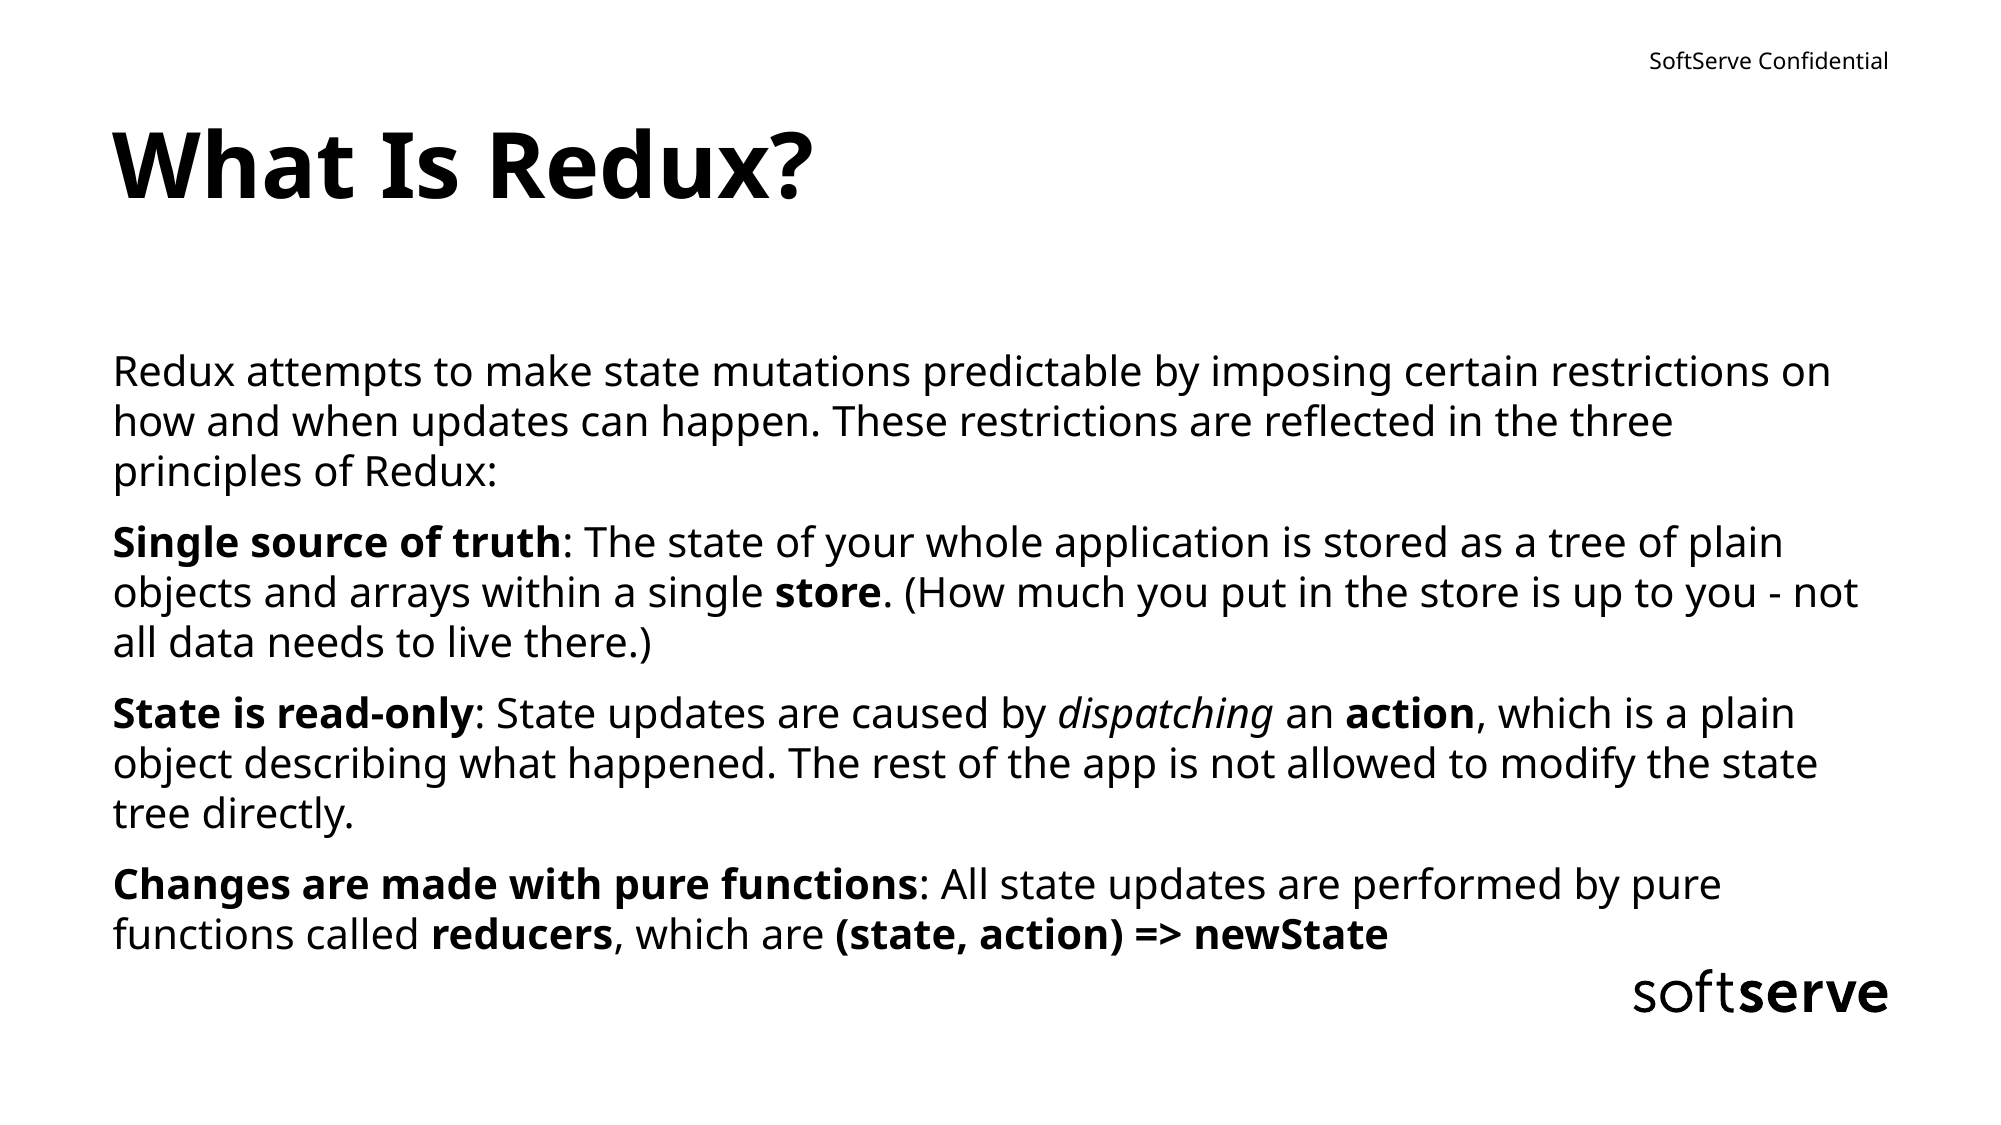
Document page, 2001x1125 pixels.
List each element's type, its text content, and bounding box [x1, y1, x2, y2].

title What Is Redux? [112, 112, 1888, 225]
list Redux attempts to make state mutations predictable by imposing certain restrictions on how and when updates can happen. These restrictions are reflected in the three principles of Redux: Single source of truth: The state of your whole application is stored as a tree of plain objects and arrays within a single store. (How much you put in the store is up to you - not all data needs to live there.) State is read-only: State updates are caused by dispatching an action, which is a plain object describing what happened. The rest of the app is not allowed to modify the state tree directly. Changes are made with pure functions: All state updates are performed by pure functions called reducers, which are (state, action) => newState [112, 337, 1888, 986]
